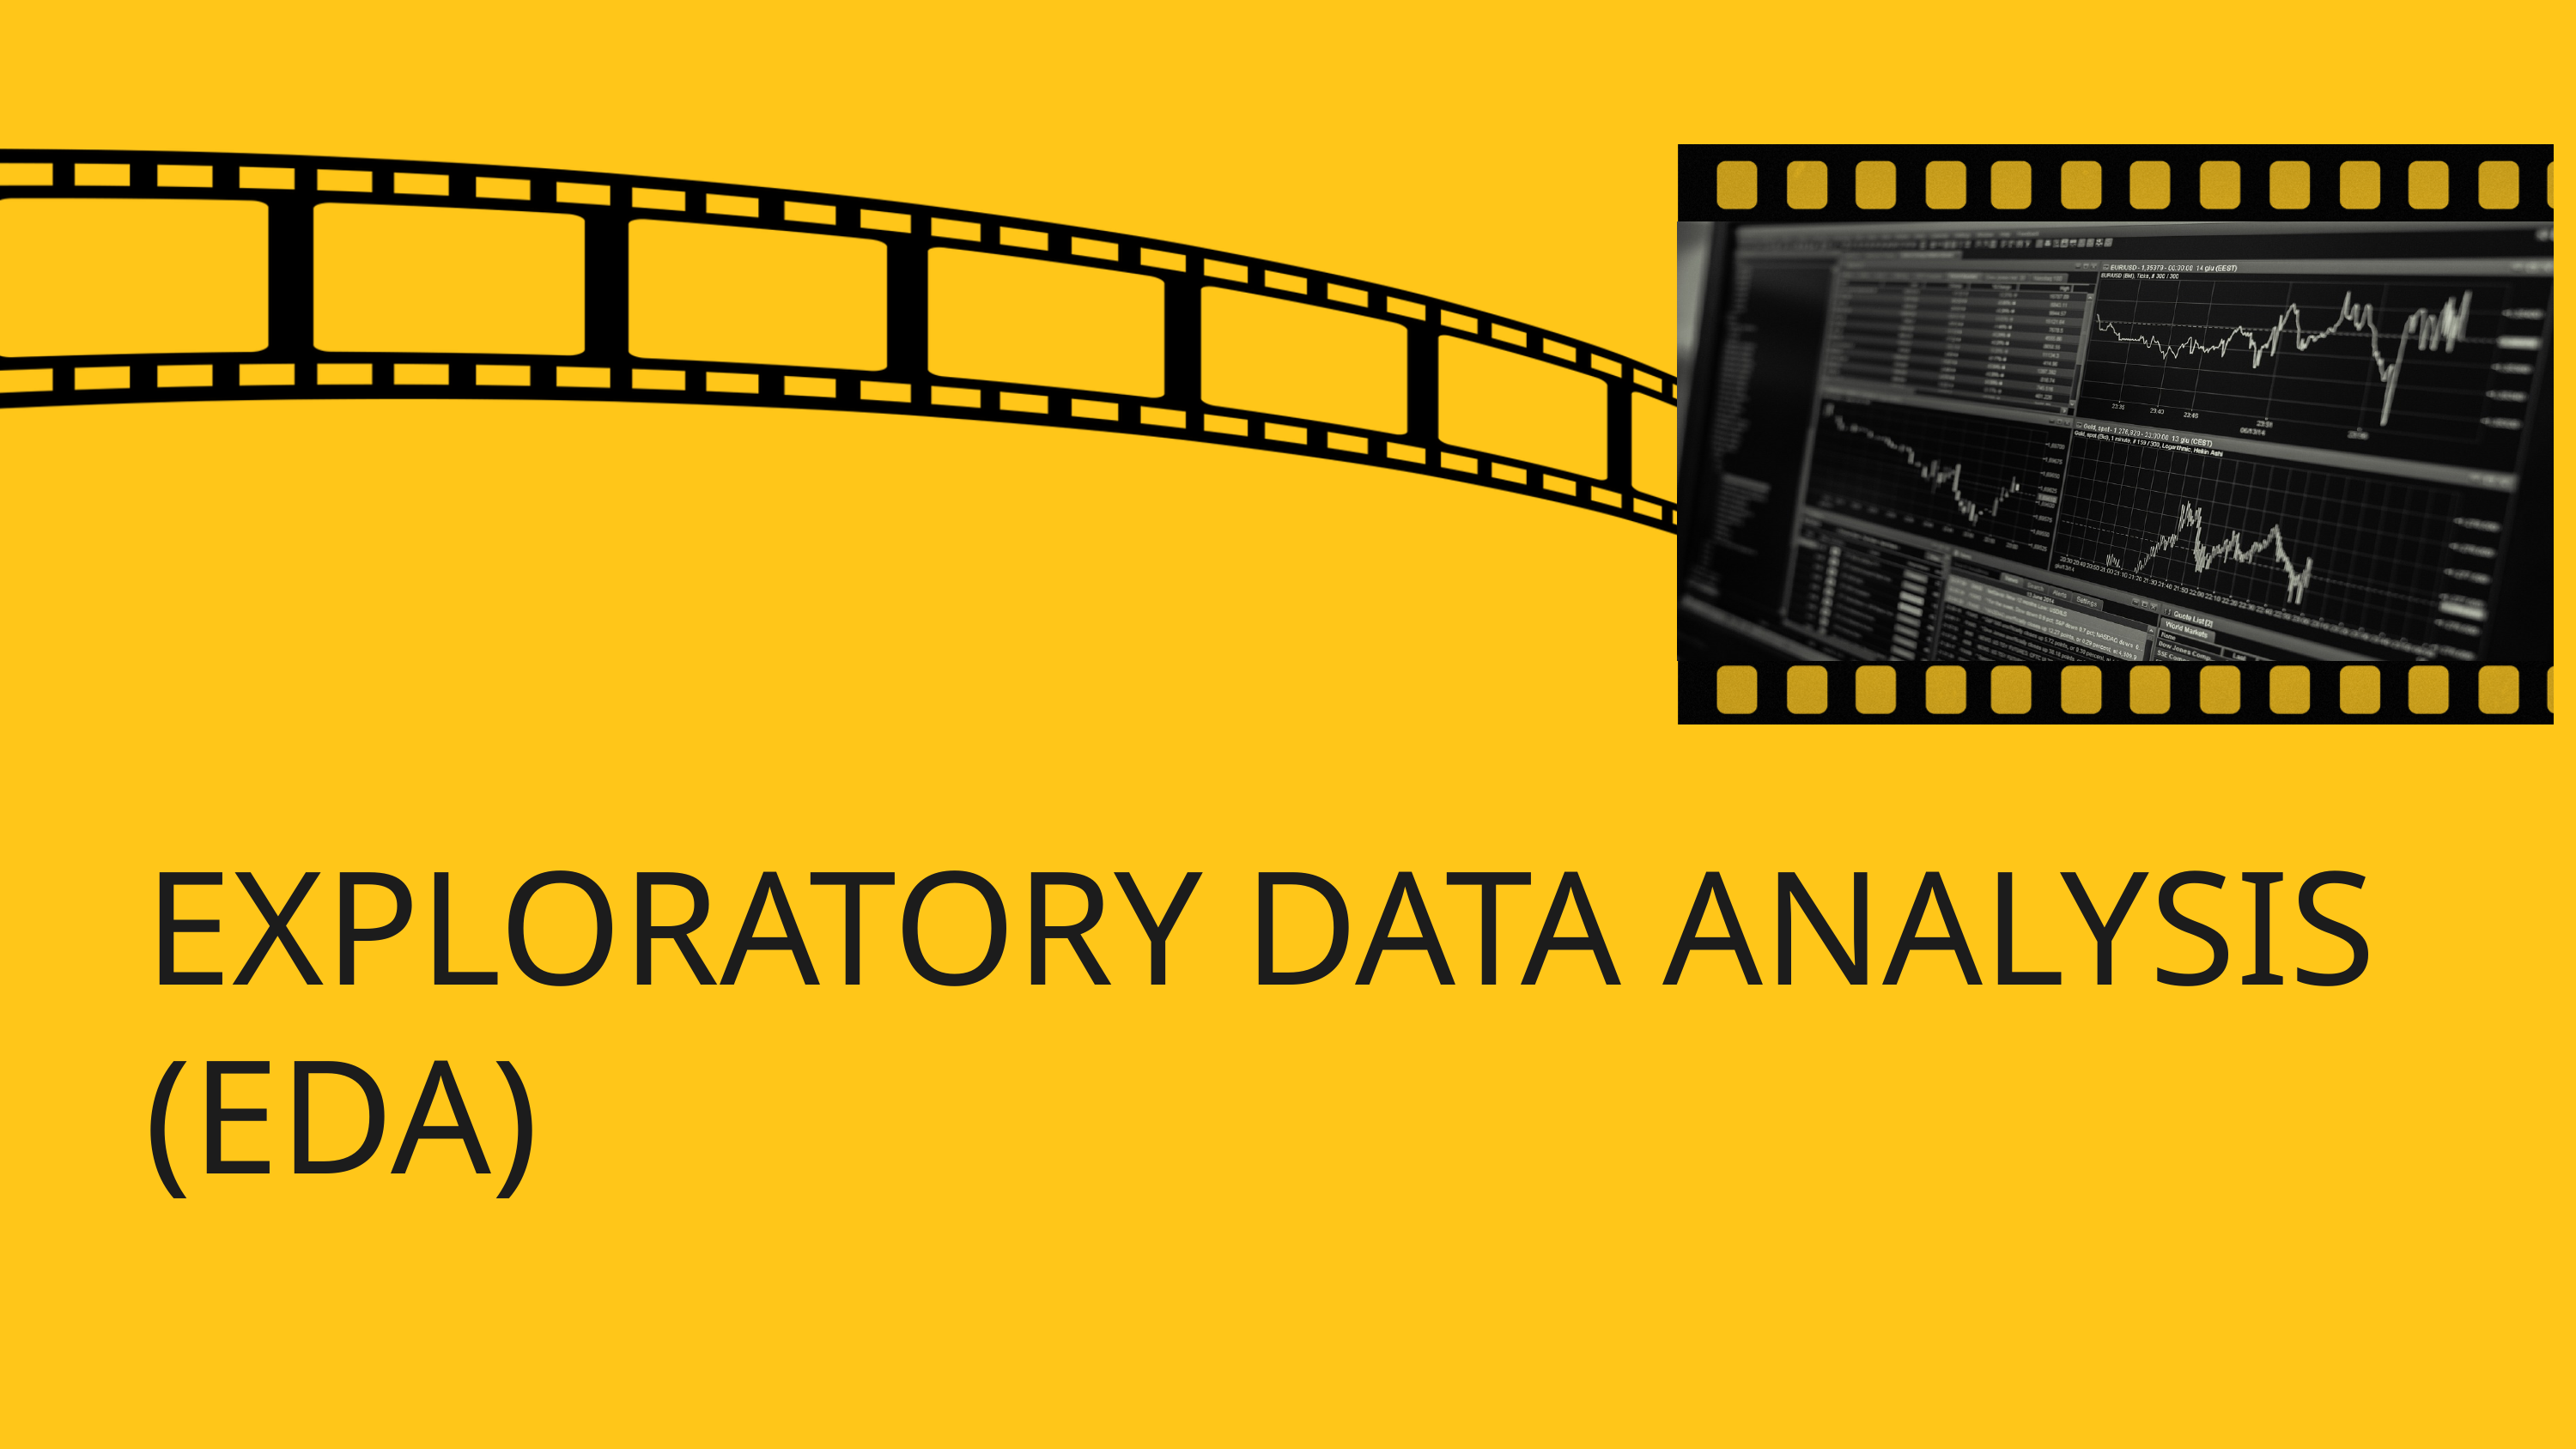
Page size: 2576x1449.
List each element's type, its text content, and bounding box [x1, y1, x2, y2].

picture [0, 144, 2554, 724]
text_box EXPLORATORY DATA ANALYSIS (EDA) [144, 828, 2576, 1206]
